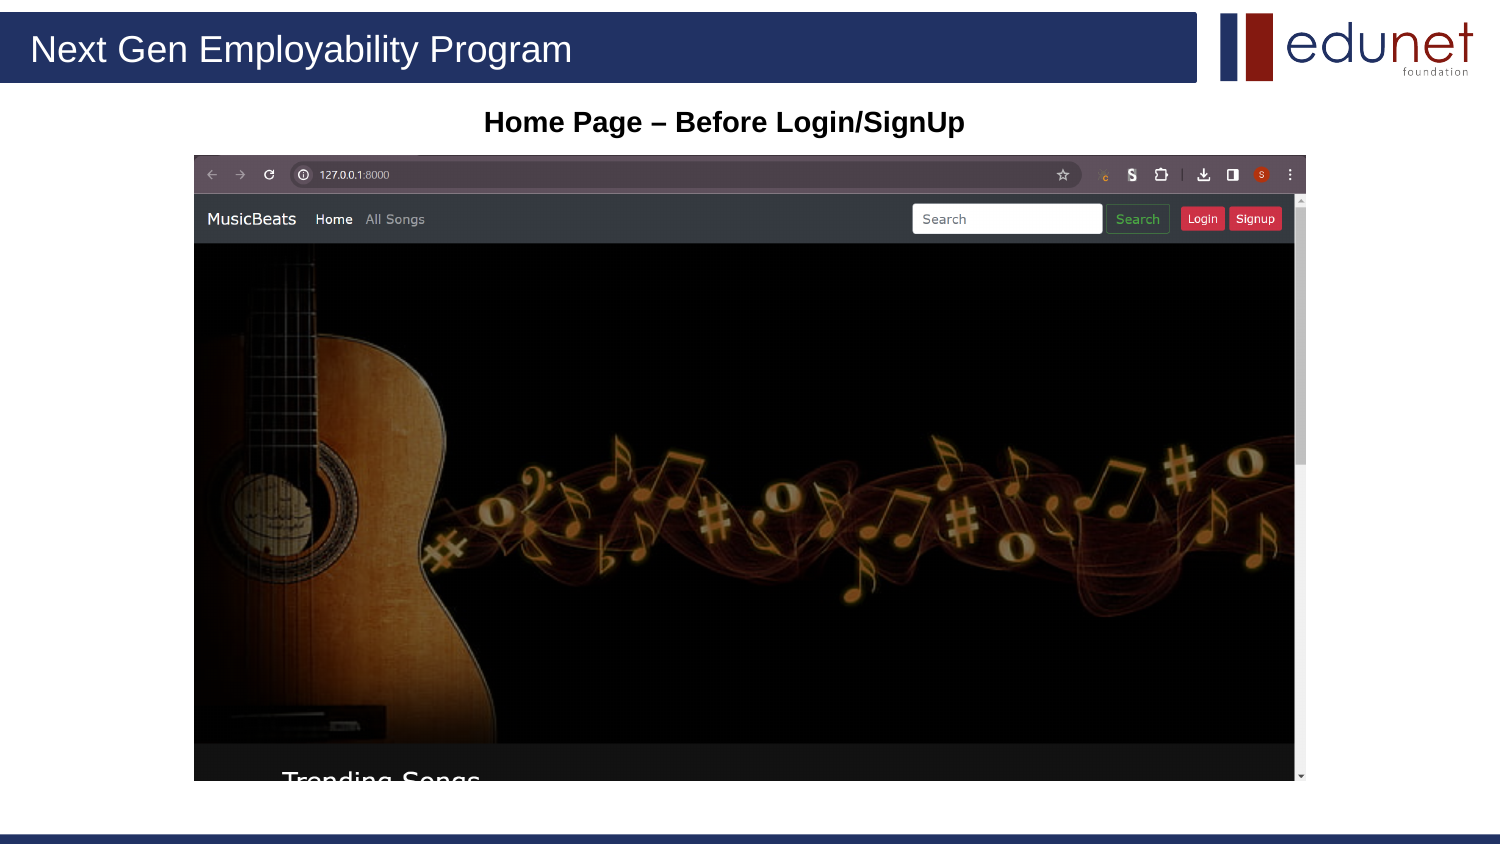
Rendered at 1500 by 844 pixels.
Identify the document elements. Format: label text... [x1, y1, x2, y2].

picture [1279, 14, 1482, 83]
title Home Page – Before Login/SignUp [77, 94, 1372, 146]
picture [194, 154, 1306, 782]
